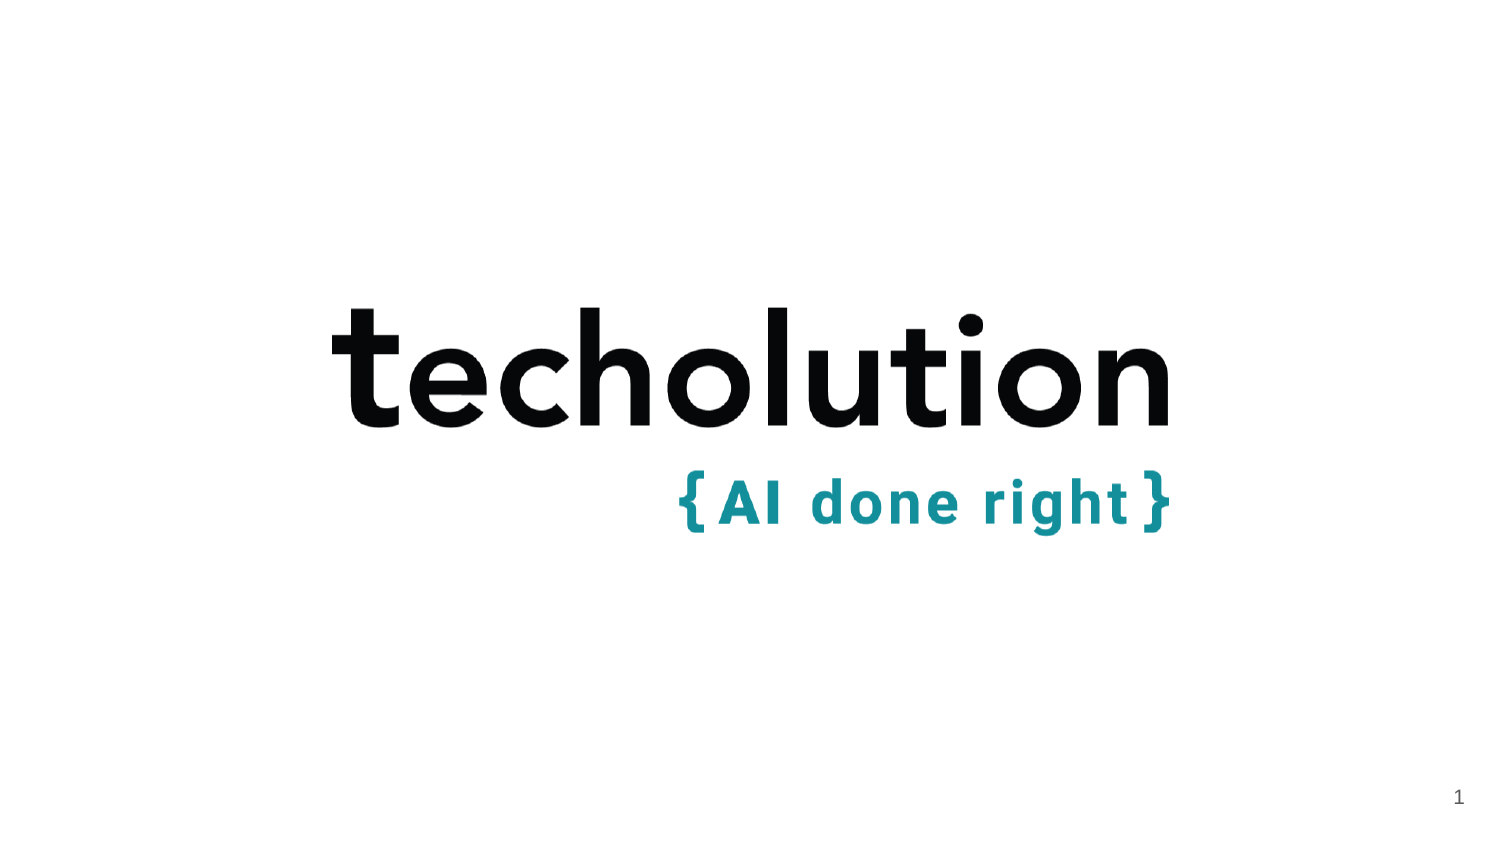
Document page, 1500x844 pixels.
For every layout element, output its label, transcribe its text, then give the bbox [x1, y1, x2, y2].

picture [295, 288, 1205, 555]
slide_number 1 [1389, 764, 1480, 830]
